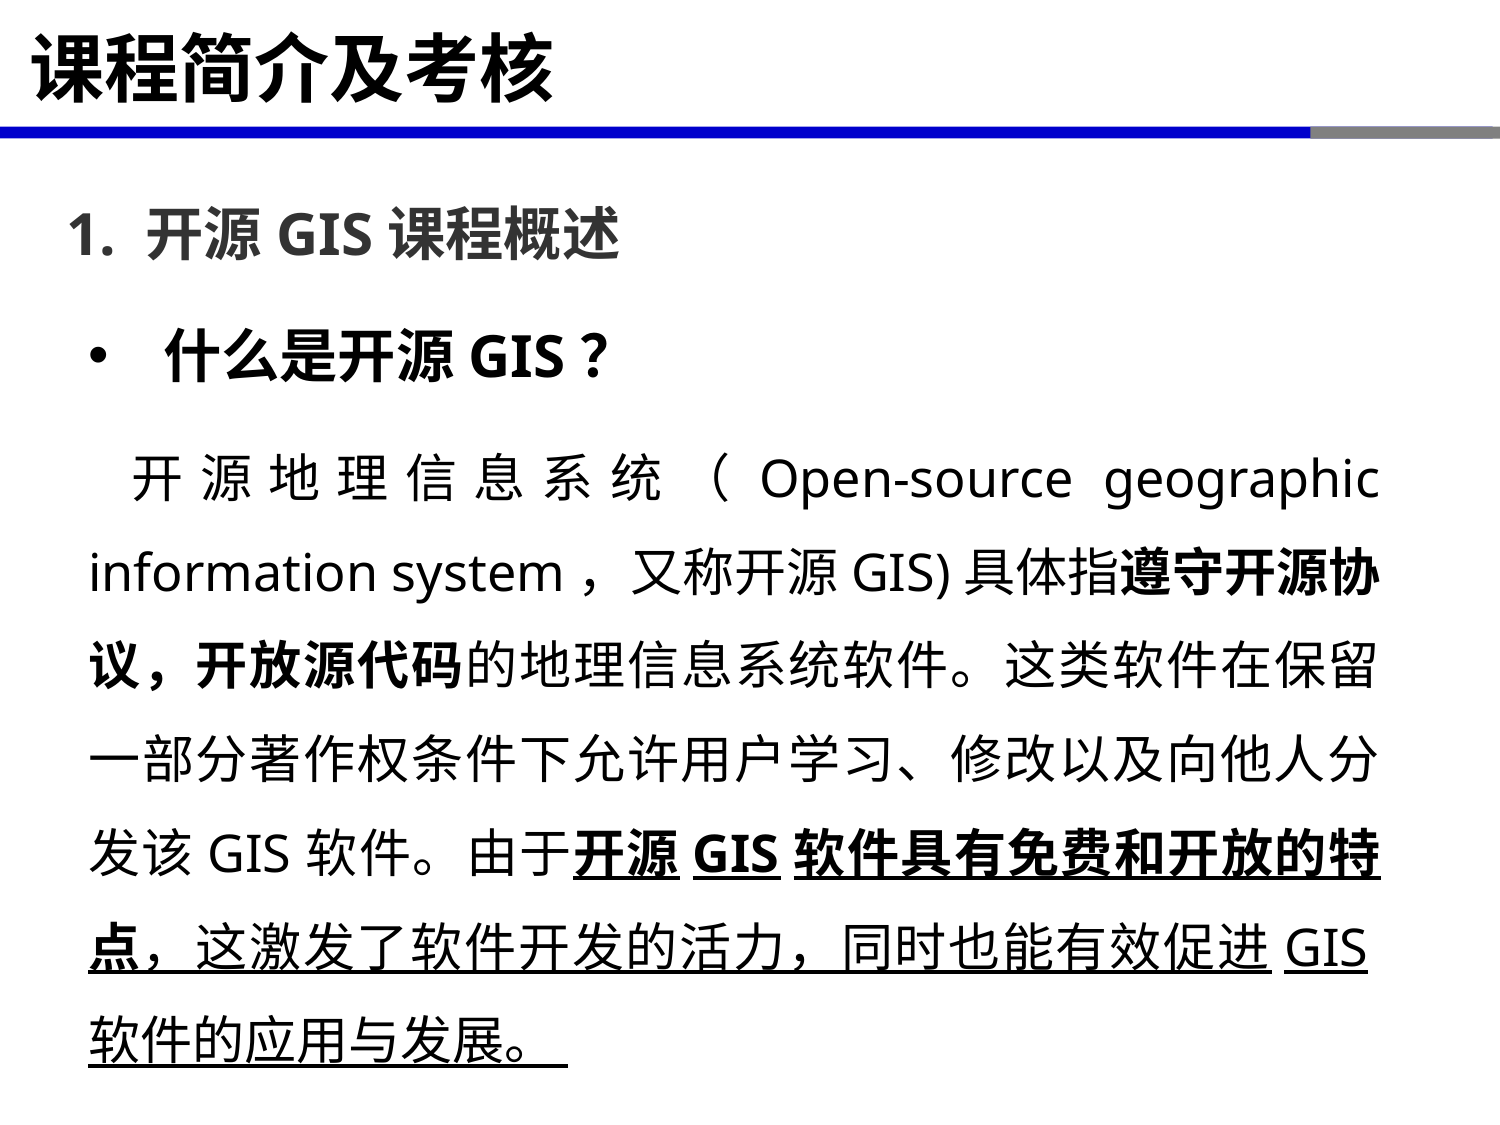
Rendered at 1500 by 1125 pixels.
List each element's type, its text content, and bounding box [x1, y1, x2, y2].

title 课程简介及考核 [0, 1, 1479, 132]
text_box 1. 开源GIS课程概述 [52, 154, 1448, 275]
text_box 什么是开源GIS？ 开源地理信息系统（Open-source geographic information system，又称开源GIS)具体指遵守开源协议，开放源代码的地理信息系统软件。这类软件在保留一部分著作权条件下允许用户学习、修改以及向他人分发该GIS软件。由于开源GIS软件具有免费和开放的特点，这激发了软件开发的活力，同时也能有效促进GIS软件的应用与发展。 [73, 275, 1396, 1078]
